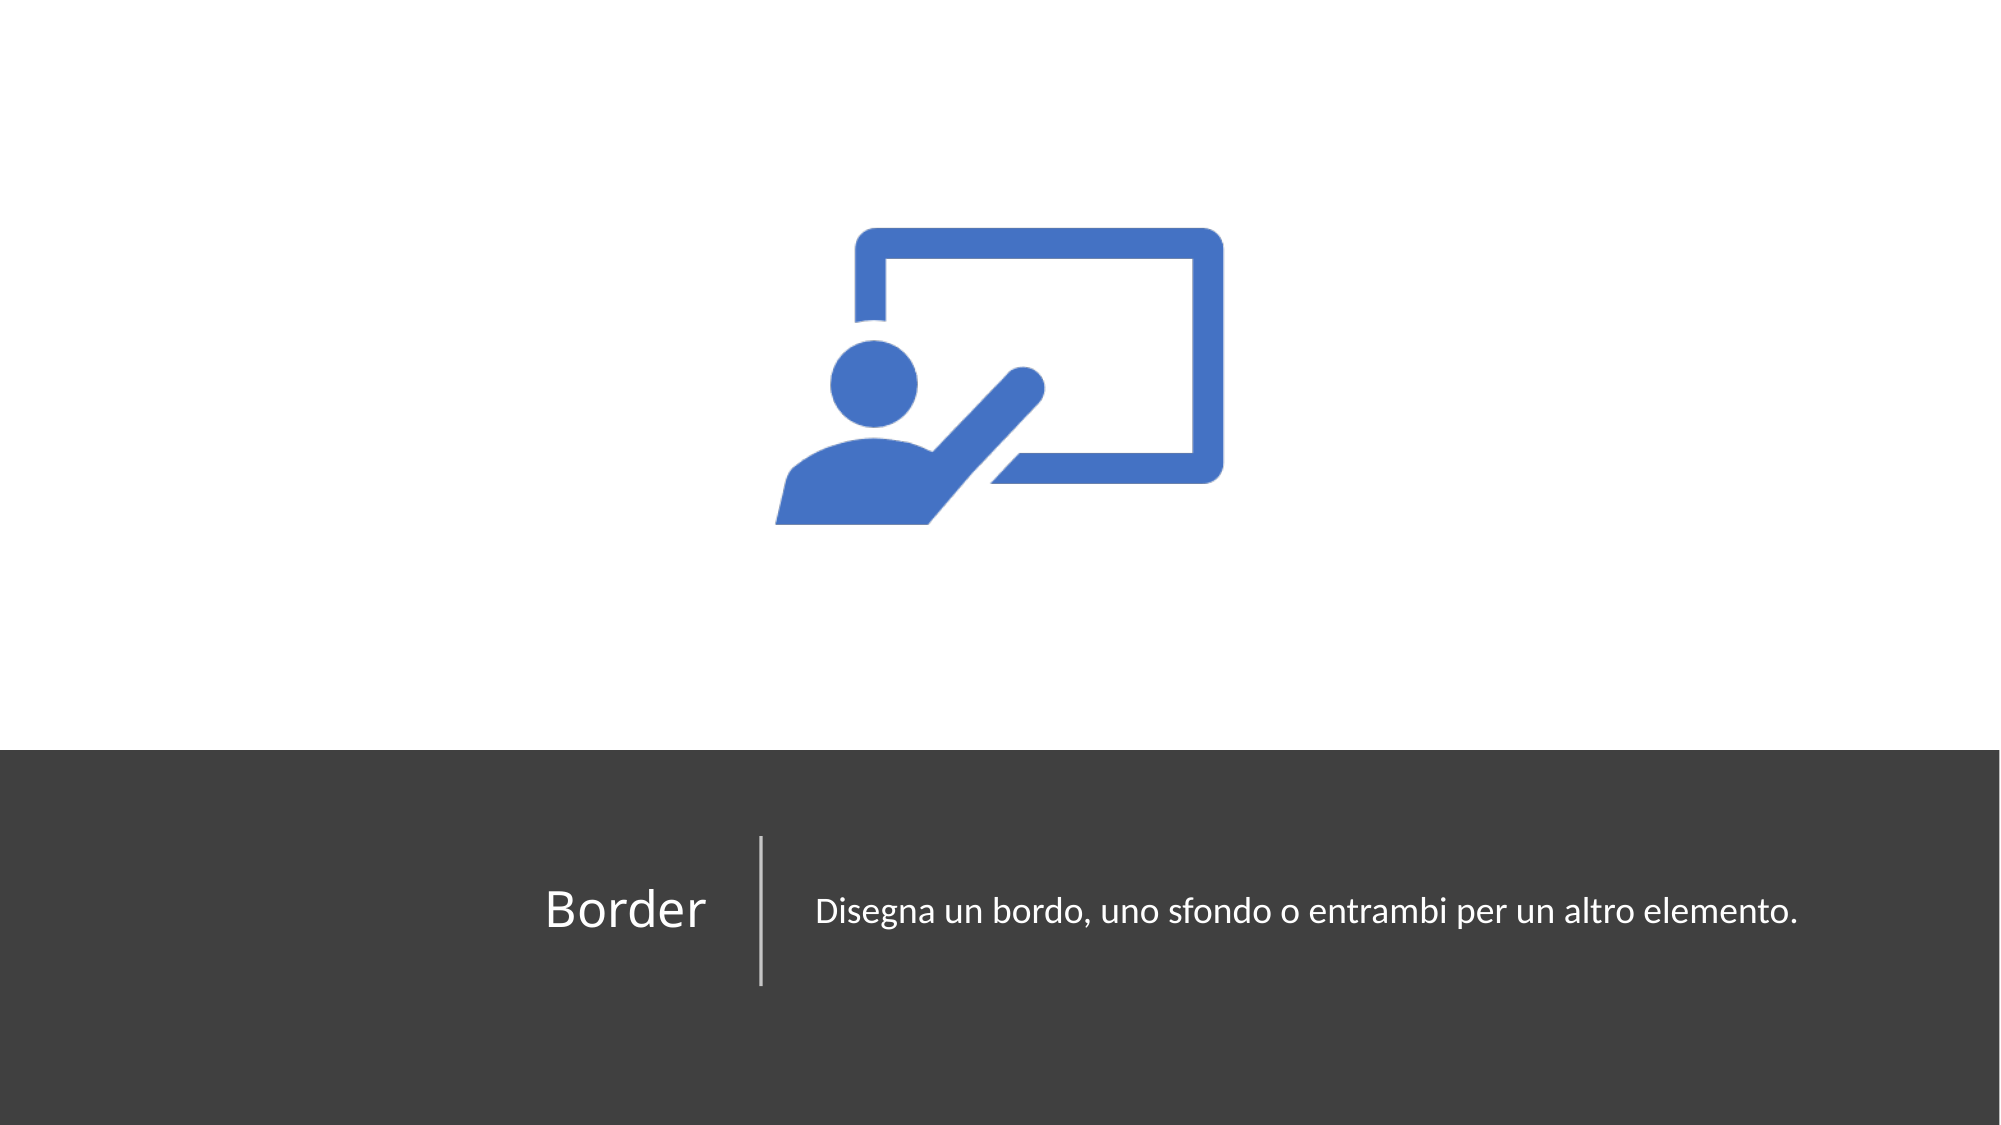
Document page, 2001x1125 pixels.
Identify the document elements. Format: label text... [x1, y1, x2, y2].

text_box [0, 749, 2000, 1125]
picture [754, 131, 1245, 622]
title Border [104, 802, 722, 1020]
list Disegna un bordo, uno sfondo o entrambi per un altro elemento. [800, 791, 1895, 1032]
